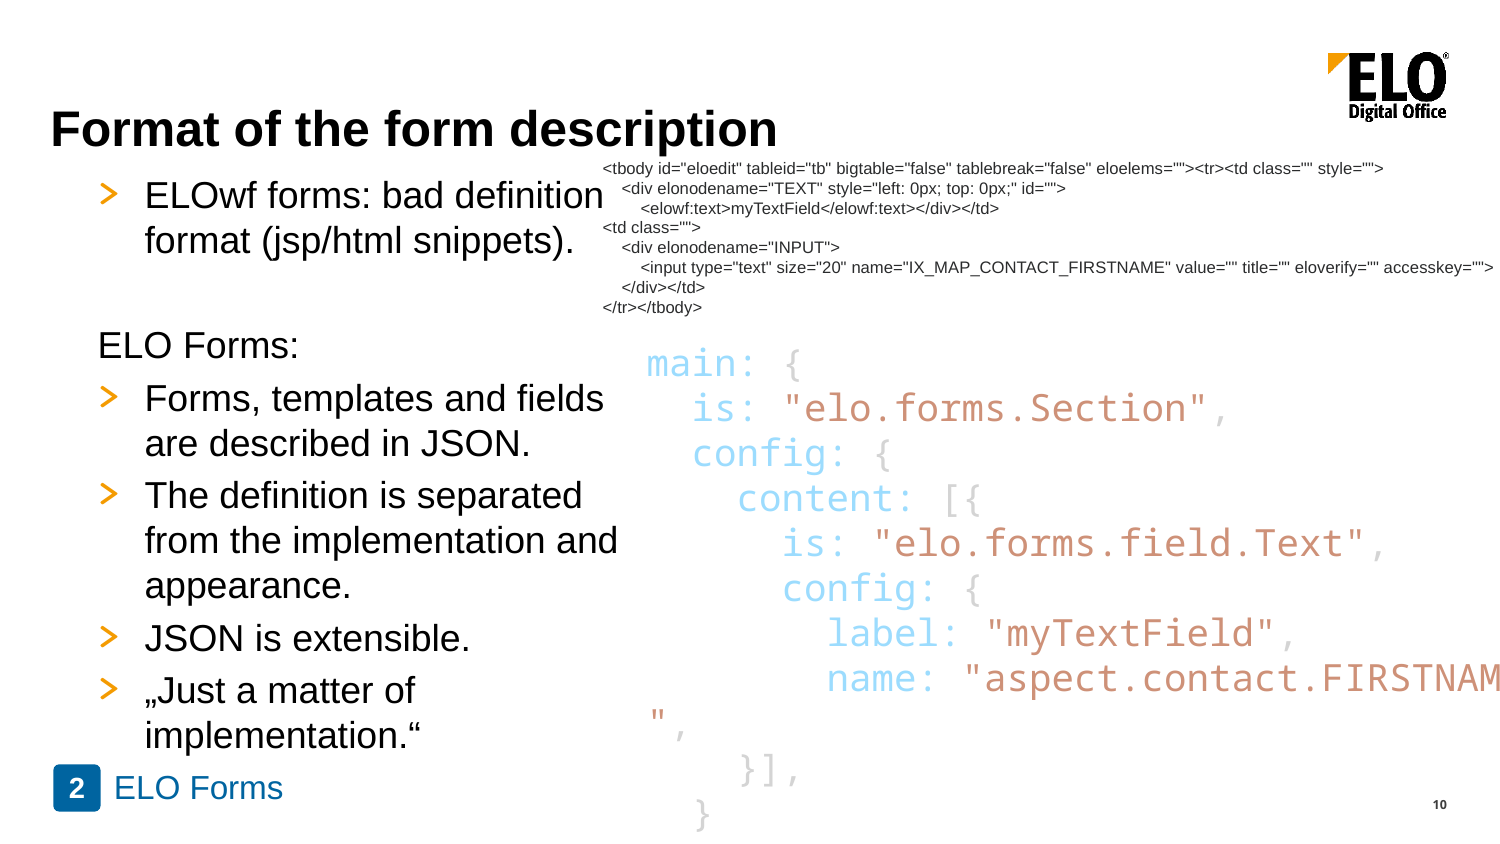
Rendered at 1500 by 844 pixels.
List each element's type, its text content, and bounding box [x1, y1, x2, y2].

picture [97, 677, 121, 700]
title Format of the form description [35, 89, 1099, 162]
picture [1328, 52, 1449, 122]
picture [97, 482, 121, 505]
text_box main: { is: "elo.forms.Section", config: { content: [{ is: "elo.forms.field.Text", config: { label: "myTextField", name: "aspect.contact.FIRSTNAME", }], } } [631, 332, 1500, 844]
picture [97, 625, 121, 648]
picture [97, 385, 121, 408]
text_box <tbody id="eloedit" tableid="tb" bigtable="false" tablebreak="false" eloelems=""><tr><td class="" style=""> <div elonodename="TEXT" style="left: 0px; top: 0px;" id=""> <elowf:text>myTextField</elowf:text></div></td> <td class=""> <div elonodename="INPUT"> <input type="text" size="20" name="IX_MAP_CONTACT_FIRSTNAME" value="" title="" eloverify="" accesskey=""> </div></td> </tr></tbody> [587, 150, 1500, 325]
text_box ELO Forms [99, 758, 525, 806]
text_box 2 [54, 762, 102, 822]
picture [97, 182, 121, 205]
list ELOwf forms: bad definition format (jsp/html snippets). ELO Forms: Forms, templates and fields are described in JSON. The definition is separated from the implementation and appearance. JSON is extensible. „Just a matter of implementation.“ [82, 163, 656, 701]
